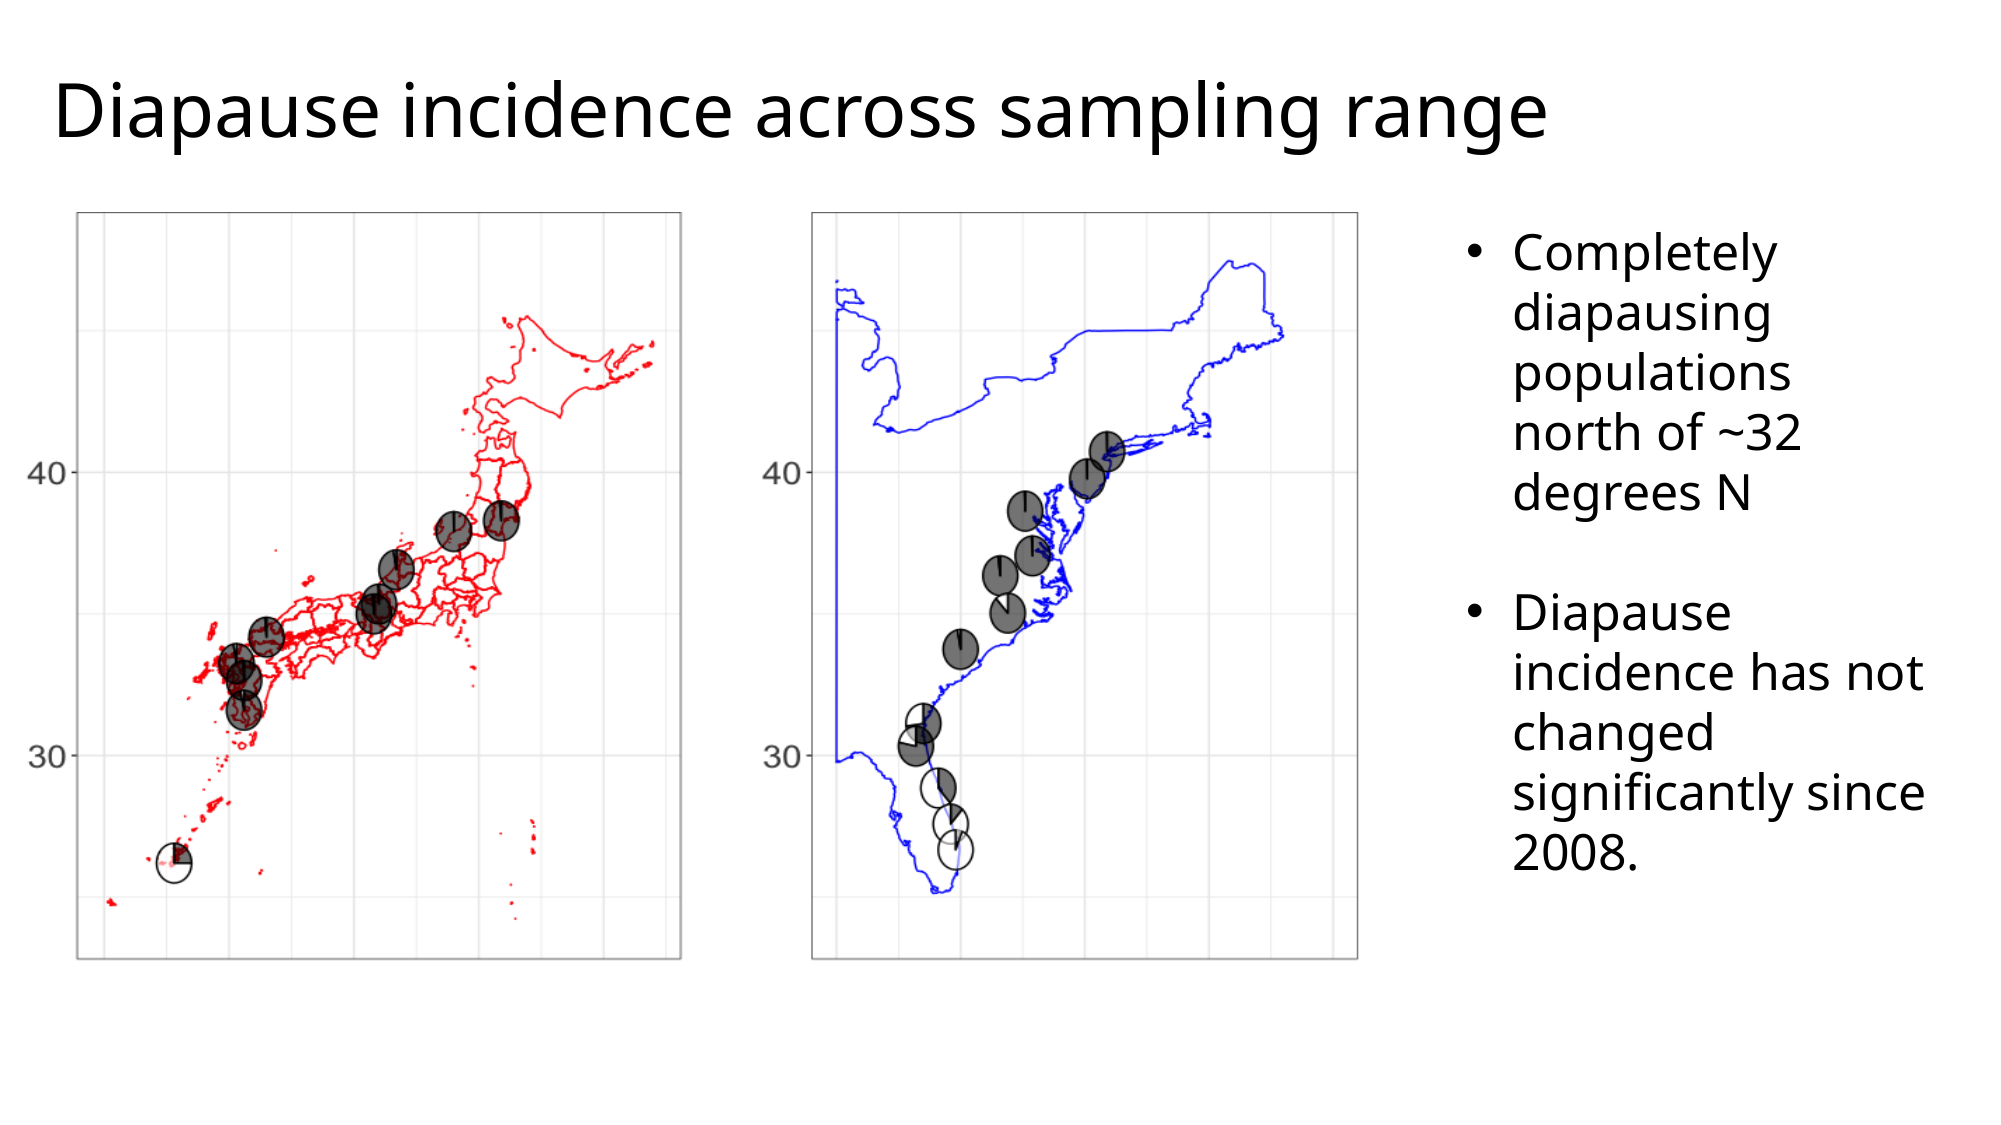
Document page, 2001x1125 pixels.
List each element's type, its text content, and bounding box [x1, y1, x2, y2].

picture [0, 212, 1413, 964]
text_box Completely diapausing populations north of ~32 degrees N Diapause incidence has not changed significantly since 2008. [1451, 212, 1950, 888]
text_box Diapause incidence across sampling range [37, 55, 1730, 161]
